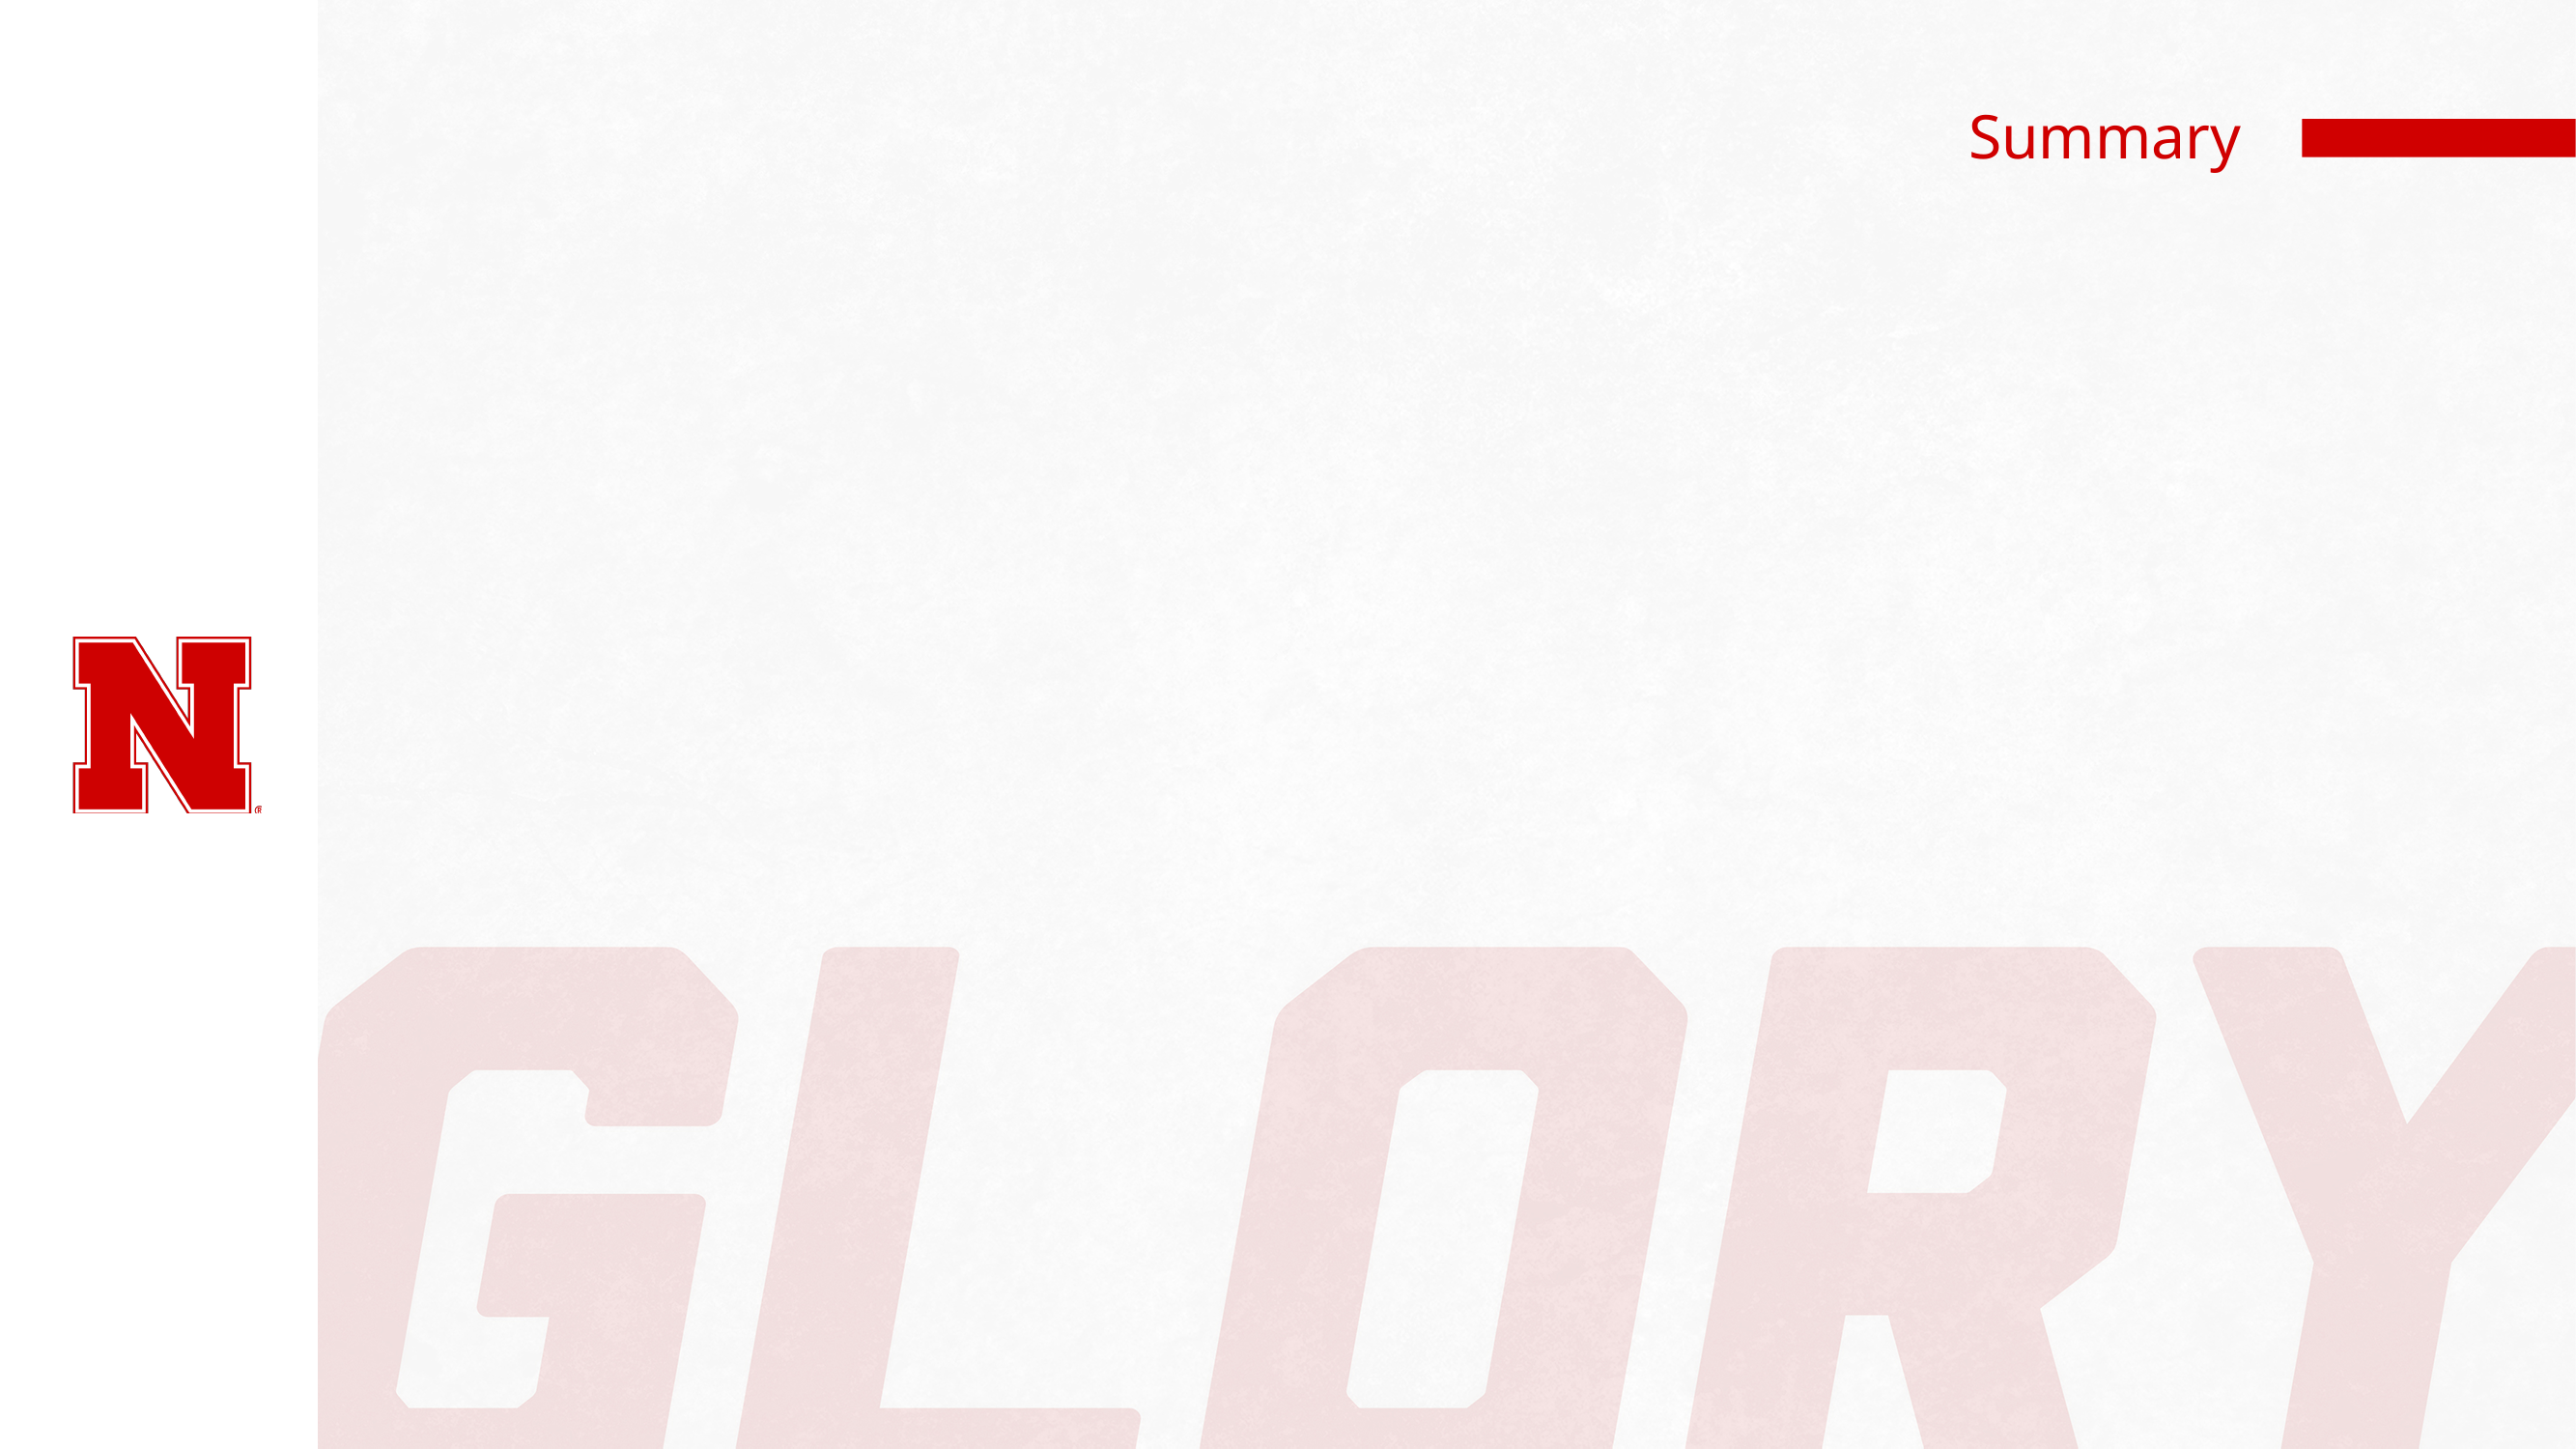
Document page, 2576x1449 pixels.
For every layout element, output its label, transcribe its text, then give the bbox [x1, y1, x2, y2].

title Summary [381, 96, 2242, 174]
picture [60, 637, 262, 813]
picture [318, 0, 2576, 1449]
